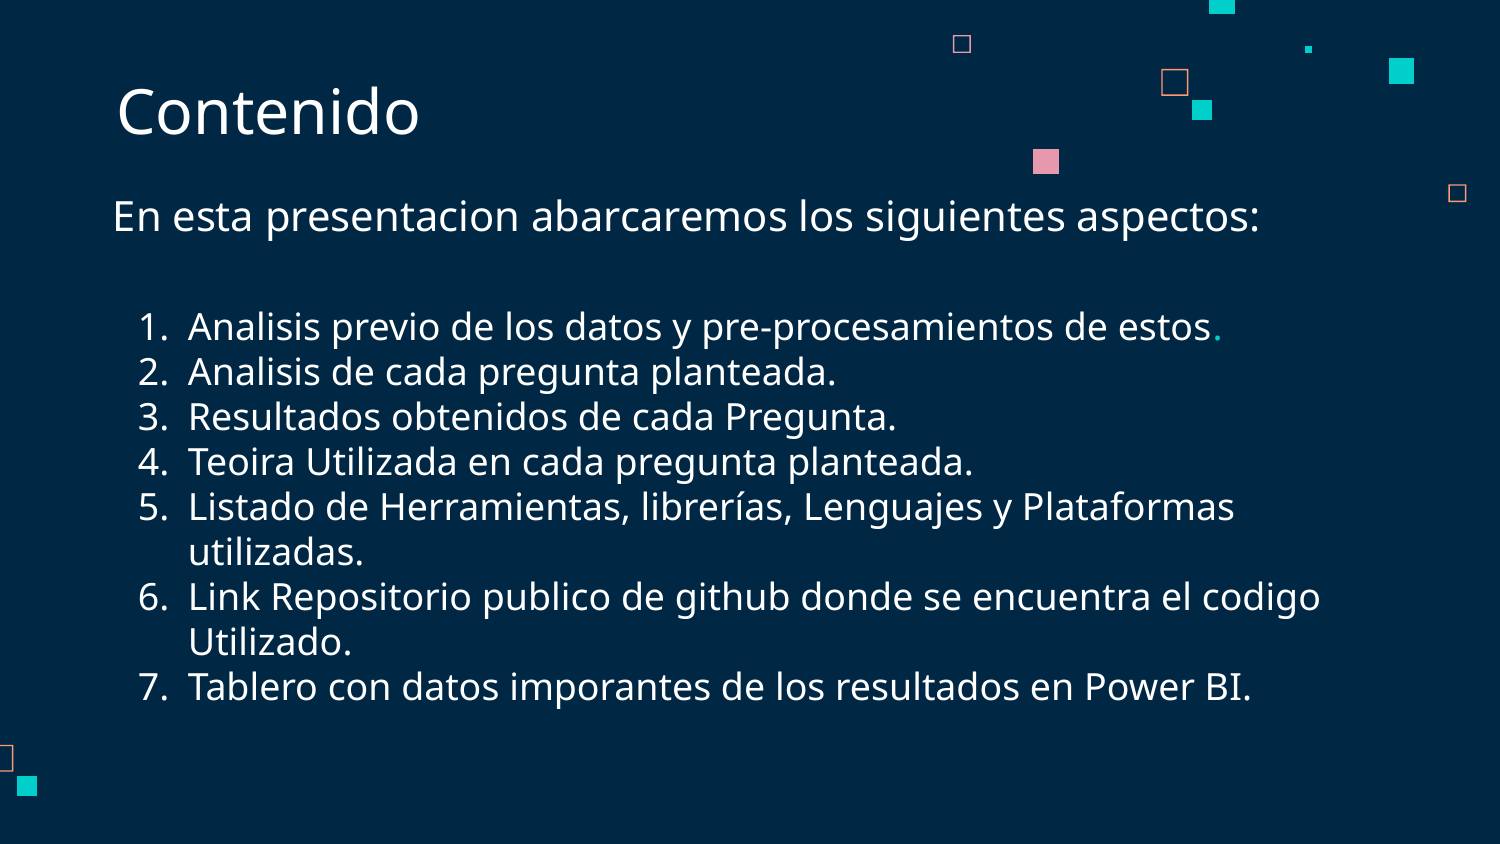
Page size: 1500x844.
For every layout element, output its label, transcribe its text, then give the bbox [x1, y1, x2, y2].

list En esta presentacion abarcaremos los siguientes aspectos: Analisis previo de los datos y pre-procesamientos de estos. Analisis de cada pregunta planteada. Resultados obtenidos de cada Pregunta. Teoira Utilizada en cada pregunta planteada. Listado de Herramientas, librerías, Lenguajes y Plataformas utilizadas. Link Repositorio publico de github donde se encuentra el codigo Utilizado. Tablero con datos imporantes de los resultados en Power BI. [97, 174, 1389, 796]
title Contenido [101, 67, 878, 163]
